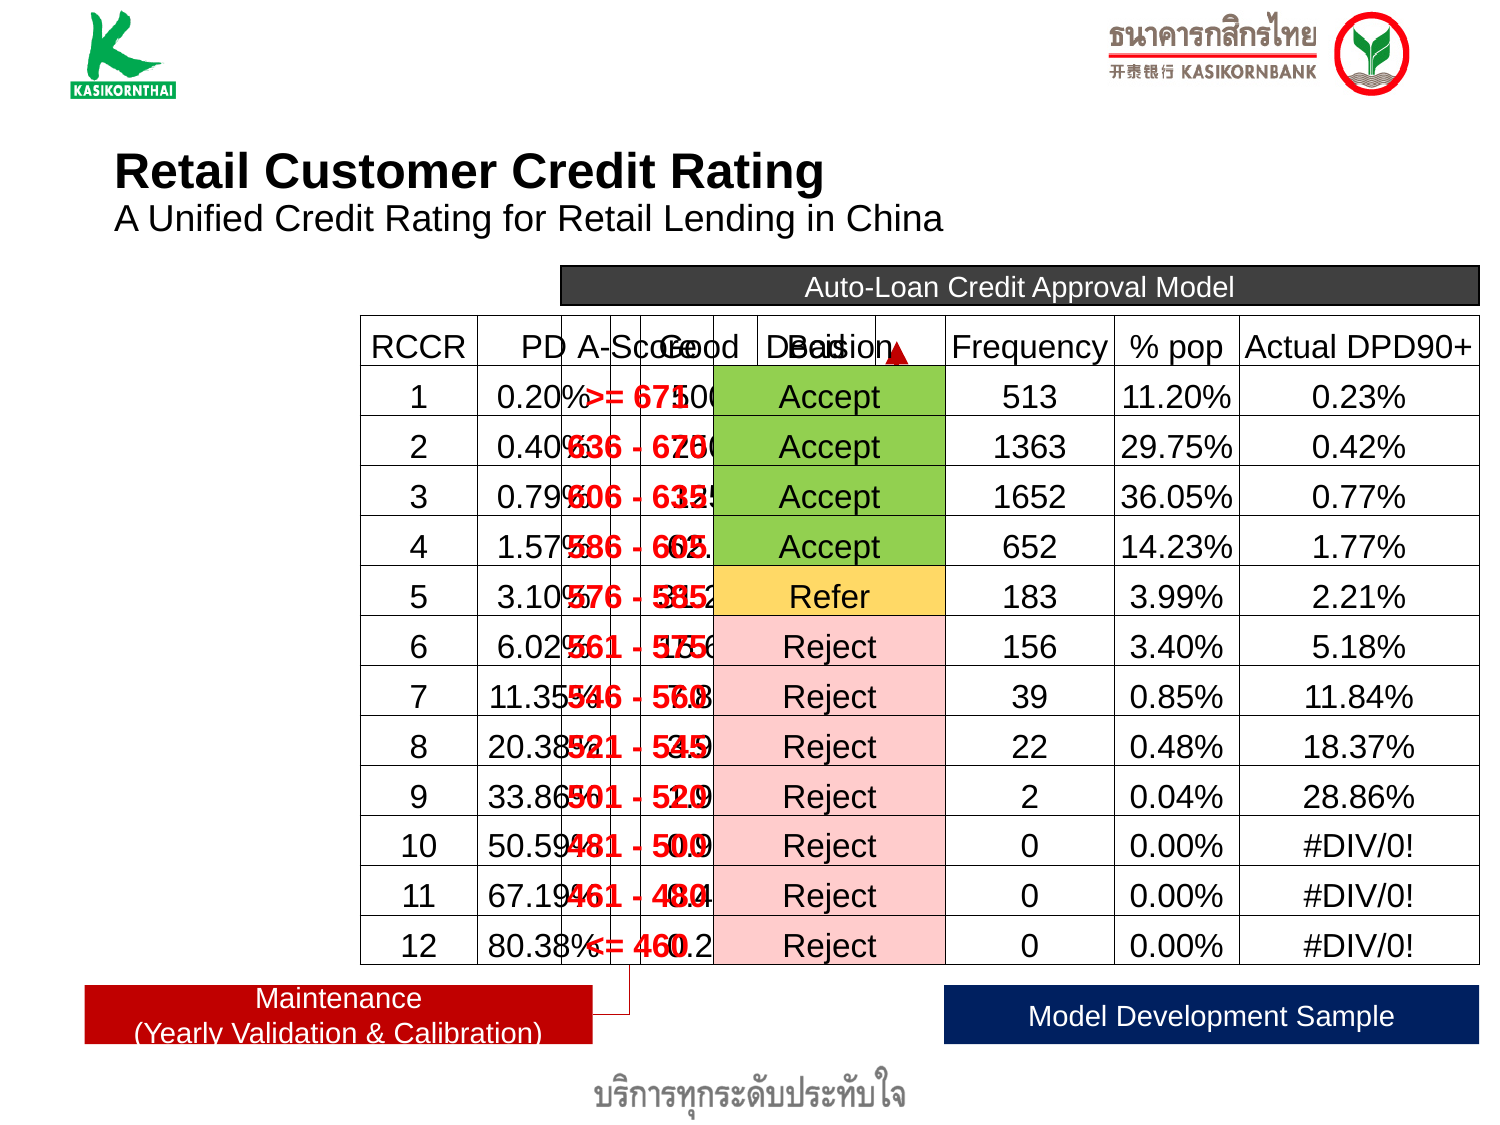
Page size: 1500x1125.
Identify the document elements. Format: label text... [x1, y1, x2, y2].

table_cell 33.86% [478, 766, 561, 815]
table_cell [1115, 566, 1239, 615]
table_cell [1115, 516, 1239, 565]
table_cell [1115, 866, 1239, 915]
table_cell 1.57% [478, 516, 561, 565]
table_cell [946, 566, 1114, 615]
picture [1107, 10, 1410, 99]
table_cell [1240, 816, 1479, 865]
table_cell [1115, 666, 1239, 715]
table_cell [946, 716, 1114, 765]
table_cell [1240, 666, 1479, 715]
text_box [592, 964, 668, 1015]
table_cell 2 [361, 416, 477, 465]
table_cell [946, 616, 1114, 665]
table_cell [1115, 616, 1239, 665]
table_cell 0.79% [478, 466, 561, 515]
table_cell 10 [361, 816, 477, 865]
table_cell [1240, 466, 1479, 515]
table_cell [1115, 466, 1239, 515]
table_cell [1240, 766, 1479, 815]
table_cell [562, 866, 713, 915]
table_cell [1240, 616, 1479, 665]
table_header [714, 316, 945, 365]
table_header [1115, 316, 1239, 365]
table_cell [1240, 566, 1479, 615]
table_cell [897, 516, 945, 565]
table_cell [897, 566, 945, 615]
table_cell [562, 466, 713, 515]
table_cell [1115, 716, 1239, 765]
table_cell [1115, 916, 1239, 964]
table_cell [361, 916, 477, 964]
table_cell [714, 716, 896, 765]
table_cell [714, 866, 896, 915]
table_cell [562, 716, 713, 765]
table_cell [714, 666, 896, 715]
text_box Maintenance (Yearly Validation & Calibration) [84, 984, 594, 1045]
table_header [946, 316, 1114, 365]
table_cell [714, 416, 896, 465]
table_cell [946, 766, 1114, 815]
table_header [1240, 316, 1479, 365]
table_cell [1115, 766, 1239, 815]
table_cell 8 [361, 716, 477, 765]
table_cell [897, 866, 945, 915]
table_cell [1240, 416, 1479, 465]
table_cell 5 [361, 566, 477, 615]
table_cell 20.38% [478, 716, 561, 765]
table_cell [714, 766, 896, 815]
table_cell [562, 366, 713, 415]
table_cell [946, 866, 1114, 915]
table_cell 6.02% [478, 616, 561, 665]
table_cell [946, 416, 1114, 465]
table_cell 67.19% [478, 866, 561, 915]
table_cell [1115, 416, 1239, 465]
table_cell 6 [361, 616, 477, 665]
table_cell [562, 666, 713, 715]
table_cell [1240, 366, 1479, 415]
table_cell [897, 916, 945, 964]
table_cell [714, 366, 896, 415]
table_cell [897, 466, 945, 515]
table_cell 4 [361, 516, 477, 565]
table_cell 11 [361, 866, 477, 915]
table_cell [714, 916, 896, 964]
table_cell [714, 616, 896, 665]
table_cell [562, 816, 713, 865]
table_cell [897, 716, 945, 765]
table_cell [714, 466, 896, 515]
table_cell 9 [361, 766, 477, 815]
table_header RCCR [361, 316, 477, 365]
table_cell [562, 516, 713, 565]
table_cell 7 [361, 666, 477, 715]
table_cell 0.20% [478, 366, 561, 415]
table_cell 3 [361, 466, 477, 515]
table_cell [897, 766, 945, 815]
table_cell 0.40% [478, 416, 561, 465]
table_cell 3.10% [478, 566, 561, 615]
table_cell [714, 816, 896, 865]
table_header PD [478, 316, 561, 365]
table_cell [1240, 716, 1479, 765]
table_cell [897, 366, 945, 415]
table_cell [897, 616, 945, 665]
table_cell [946, 366, 1114, 415]
table_cell 11.35% [478, 666, 561, 715]
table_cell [1115, 816, 1239, 865]
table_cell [946, 666, 1114, 715]
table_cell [1240, 916, 1479, 964]
picture [590, 1064, 910, 1120]
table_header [562, 316, 713, 365]
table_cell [897, 816, 945, 865]
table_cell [562, 616, 713, 665]
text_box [943, 984, 1480, 1045]
table_cell 50.59% [478, 816, 561, 865]
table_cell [897, 666, 945, 715]
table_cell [562, 566, 713, 615]
picture [70, 10, 176, 99]
table_cell 1 [361, 366, 477, 415]
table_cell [562, 416, 713, 465]
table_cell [946, 816, 1114, 865]
text_box Auto-Loan Credit Approval Model [560, 265, 1480, 306]
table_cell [714, 566, 896, 615]
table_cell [897, 416, 945, 465]
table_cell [946, 916, 1114, 964]
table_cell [562, 766, 713, 815]
text_box Retail Customer Credit Rating A Unified Credit Rating for Retail Lending in China [99, 137, 1447, 201]
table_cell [1240, 866, 1479, 915]
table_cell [946, 516, 1114, 565]
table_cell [478, 916, 561, 964]
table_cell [946, 466, 1114, 515]
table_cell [714, 516, 896, 565]
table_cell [1240, 516, 1479, 565]
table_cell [1115, 366, 1239, 415]
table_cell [562, 916, 713, 964]
